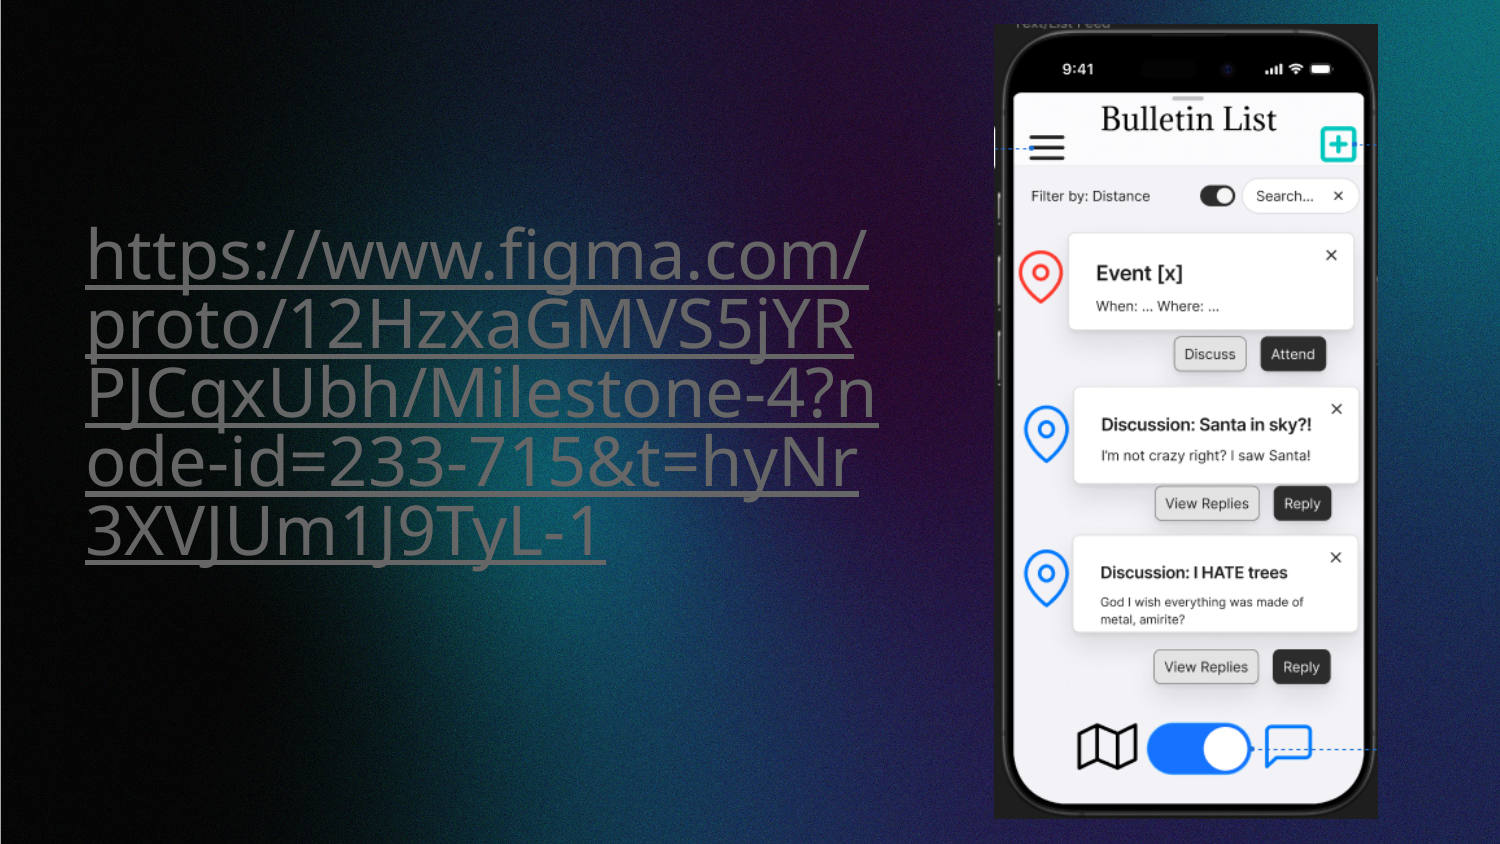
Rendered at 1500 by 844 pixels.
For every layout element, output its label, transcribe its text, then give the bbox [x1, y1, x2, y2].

picture [0, 0, 1500, 844]
text_box https://www.figma.com/proto/12HzxaGMVS5jYRPJCqxUbh/Milestone-4?node-id=233-715&t=hyNr3XVJUm1J9TyL-1 [70, 196, 911, 623]
